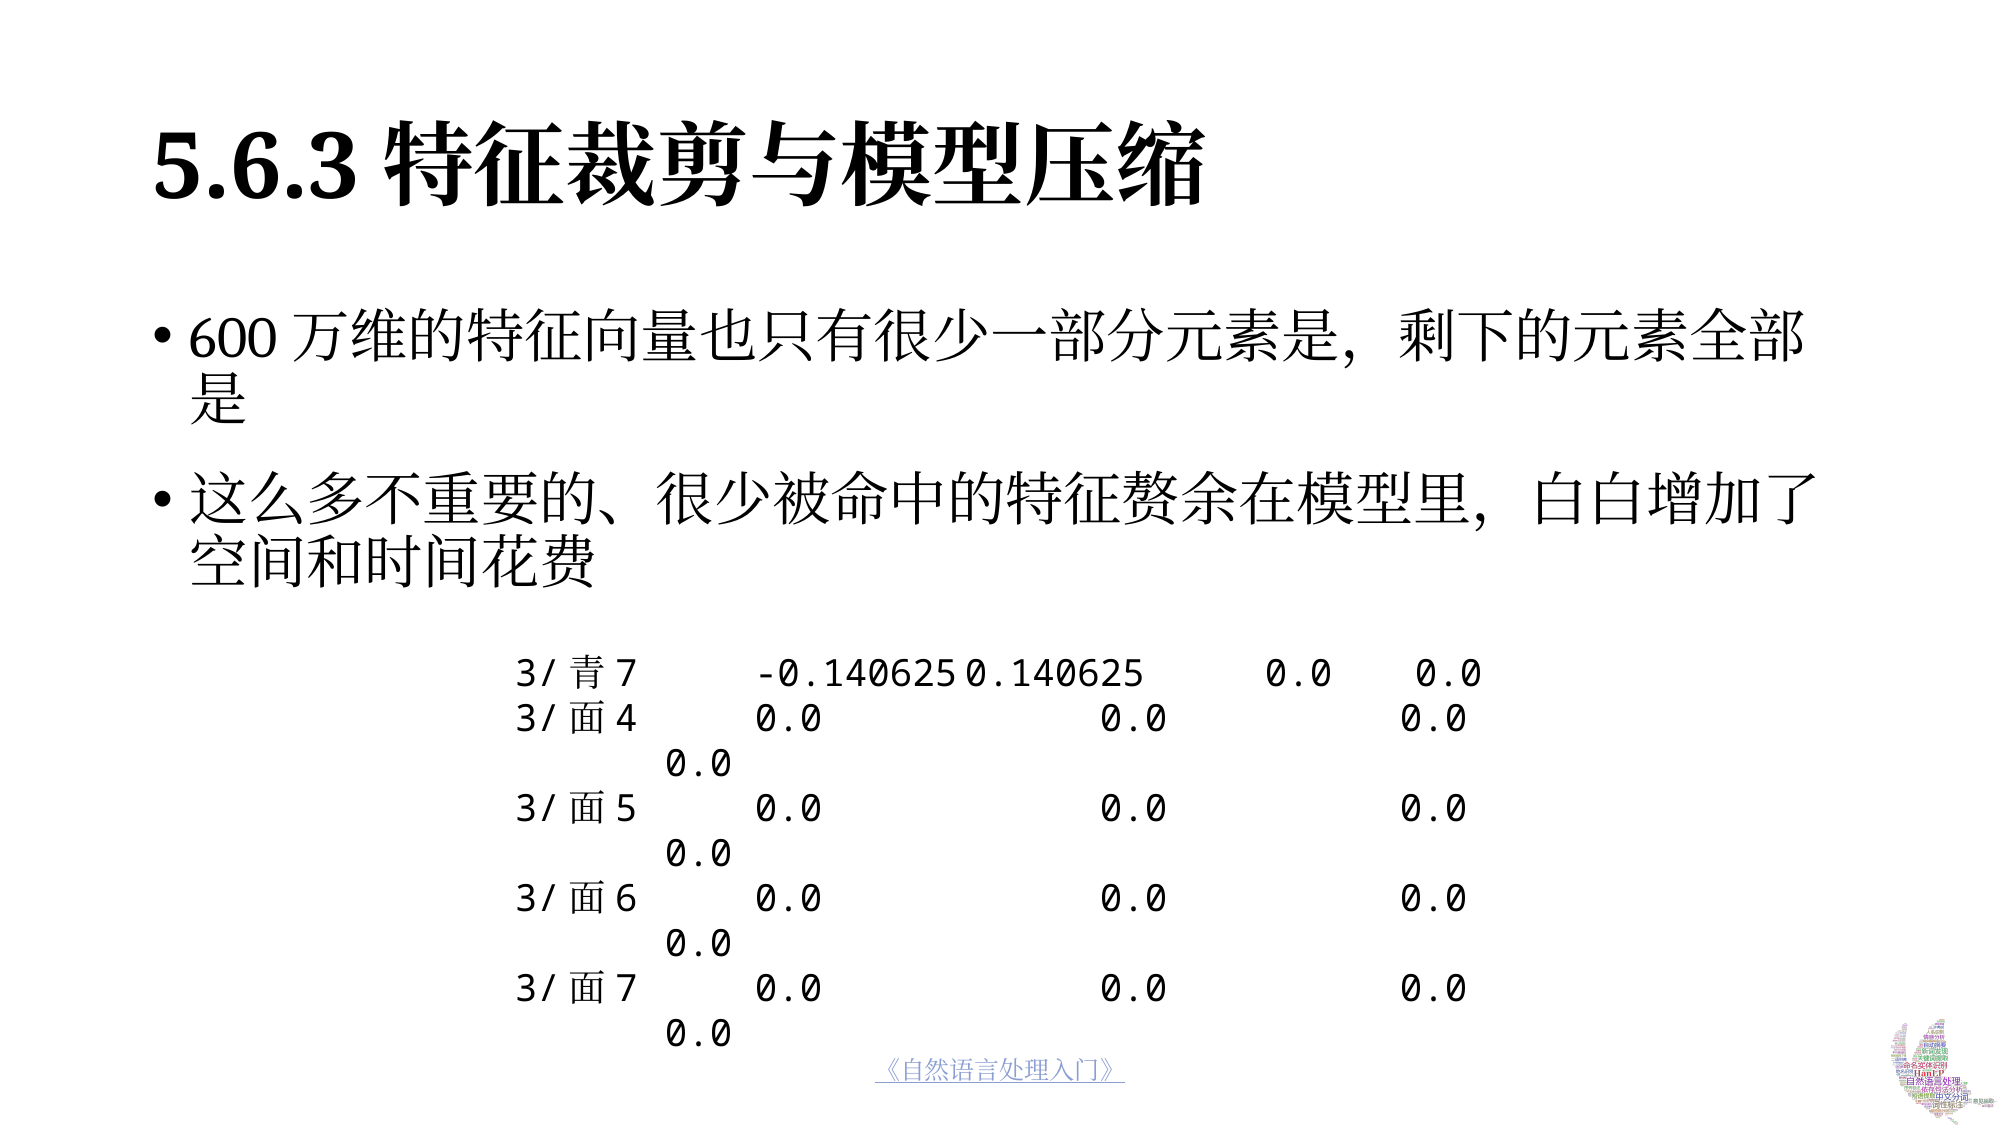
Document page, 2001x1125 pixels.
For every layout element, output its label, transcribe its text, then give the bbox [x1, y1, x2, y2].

title 5.6.3特征裁剪与模型压缩 [137, 59, 1863, 278]
footer 《自然语言处理入门》 [662, 1062, 1338, 1103]
picture [1888, 1016, 2000, 1125]
text_box 3/青7 -0.140625 0.140625 0.0 0.0 3/面4 0.0 0.0 0.0 0.0 3/面5 0.0 0.0 0.0 0.0 3/面6 0.0 0.0 0.0 0.0 3/面7 0.0 0.0 0.0 0.0 [500, 641, 1500, 1062]
